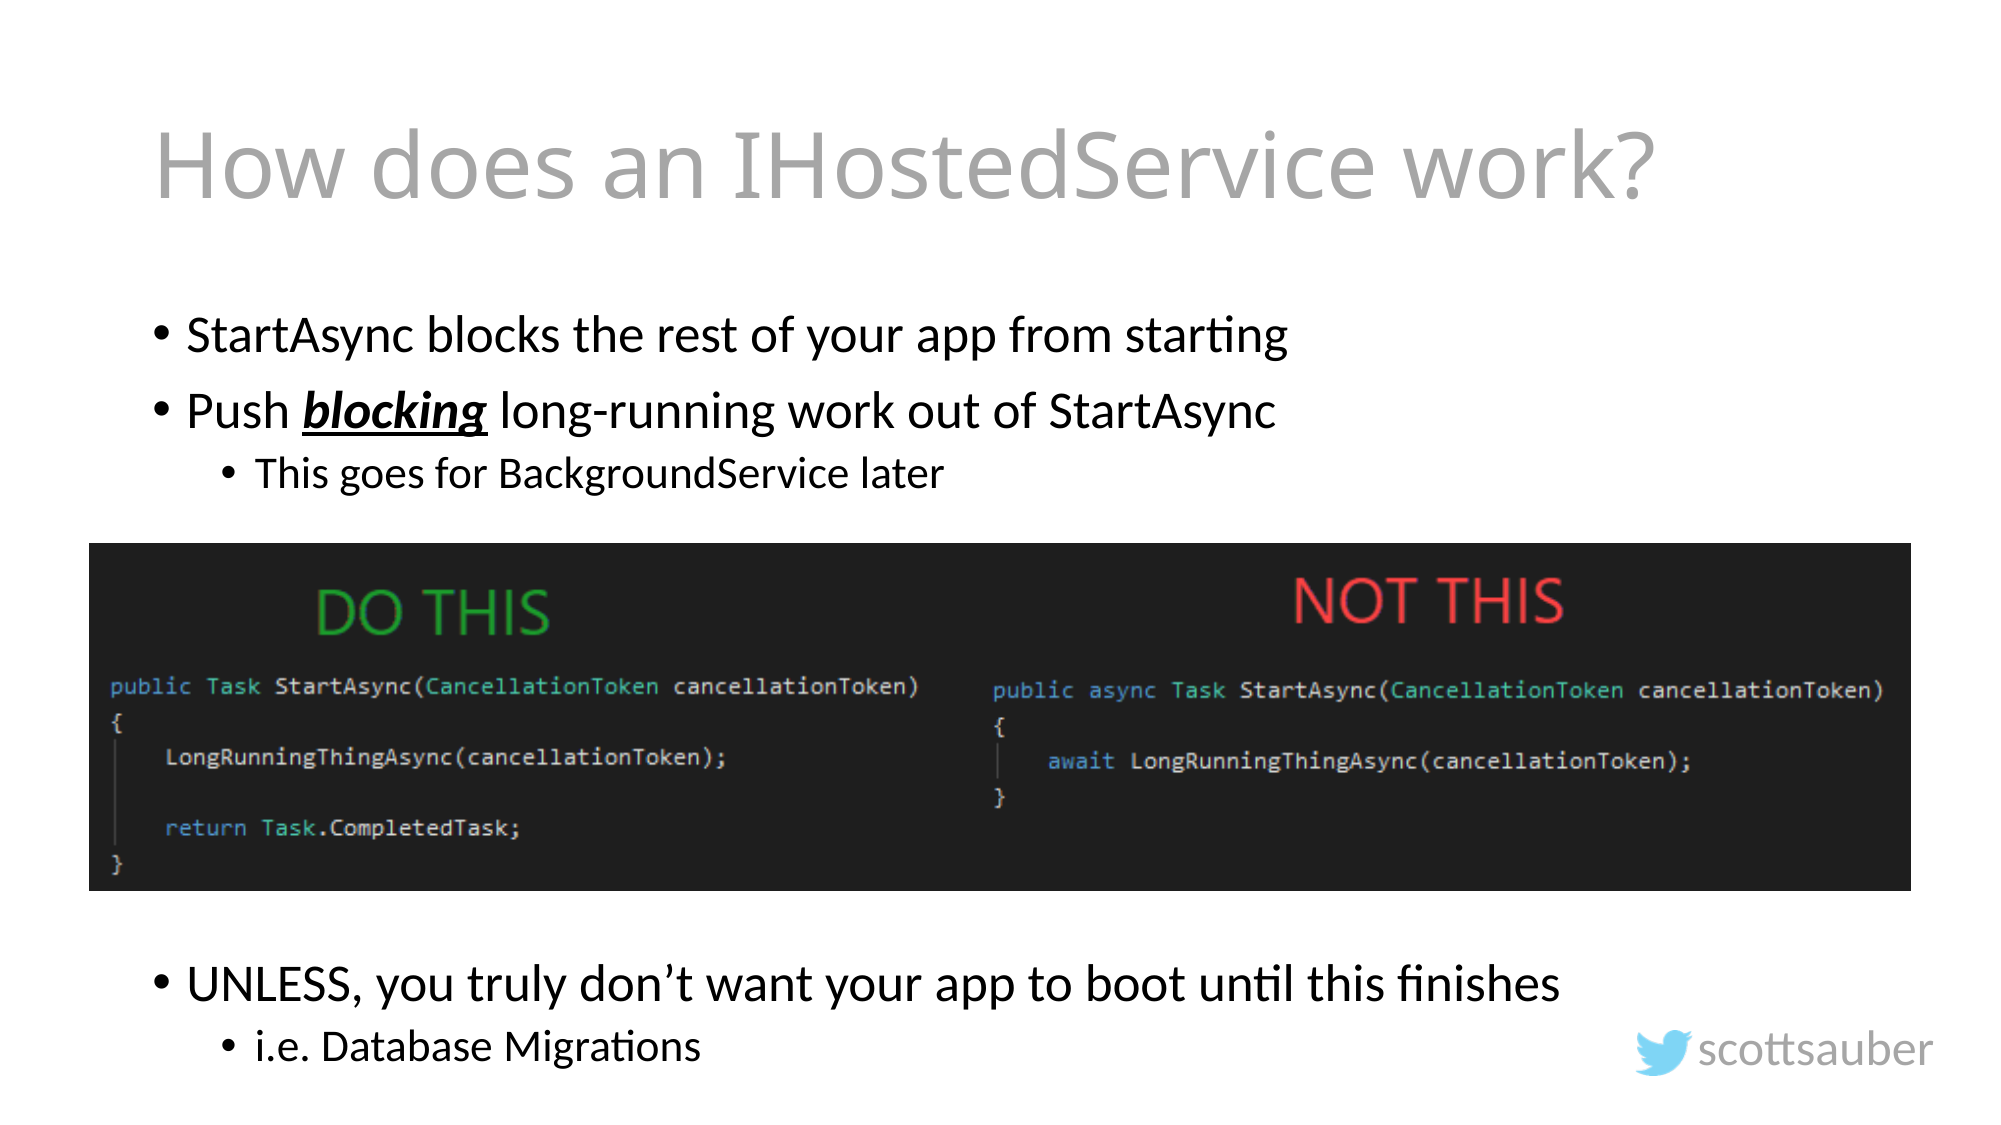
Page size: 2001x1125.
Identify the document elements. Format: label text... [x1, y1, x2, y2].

list StartAsync blocks the rest of your app from starting Push blocking long-running work out of StartAsync This goes for BackgroundService later UNLESS, you truly don’t want your app to boot until this finishes i.e. Database Migrations [137, 299, 1863, 543]
picture [89, 543, 1911, 891]
list StartAsync blocks the rest of your app from starting Push blocking long-running work out of StartAsync This goes for BackgroundService later UNLESS, you truly don’t want your app to boot until this finishes i.e. Database Migrations [137, 891, 1863, 1084]
title How does an IHostedService work? [137, 59, 1863, 278]
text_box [1635, 1014, 1986, 1093]
